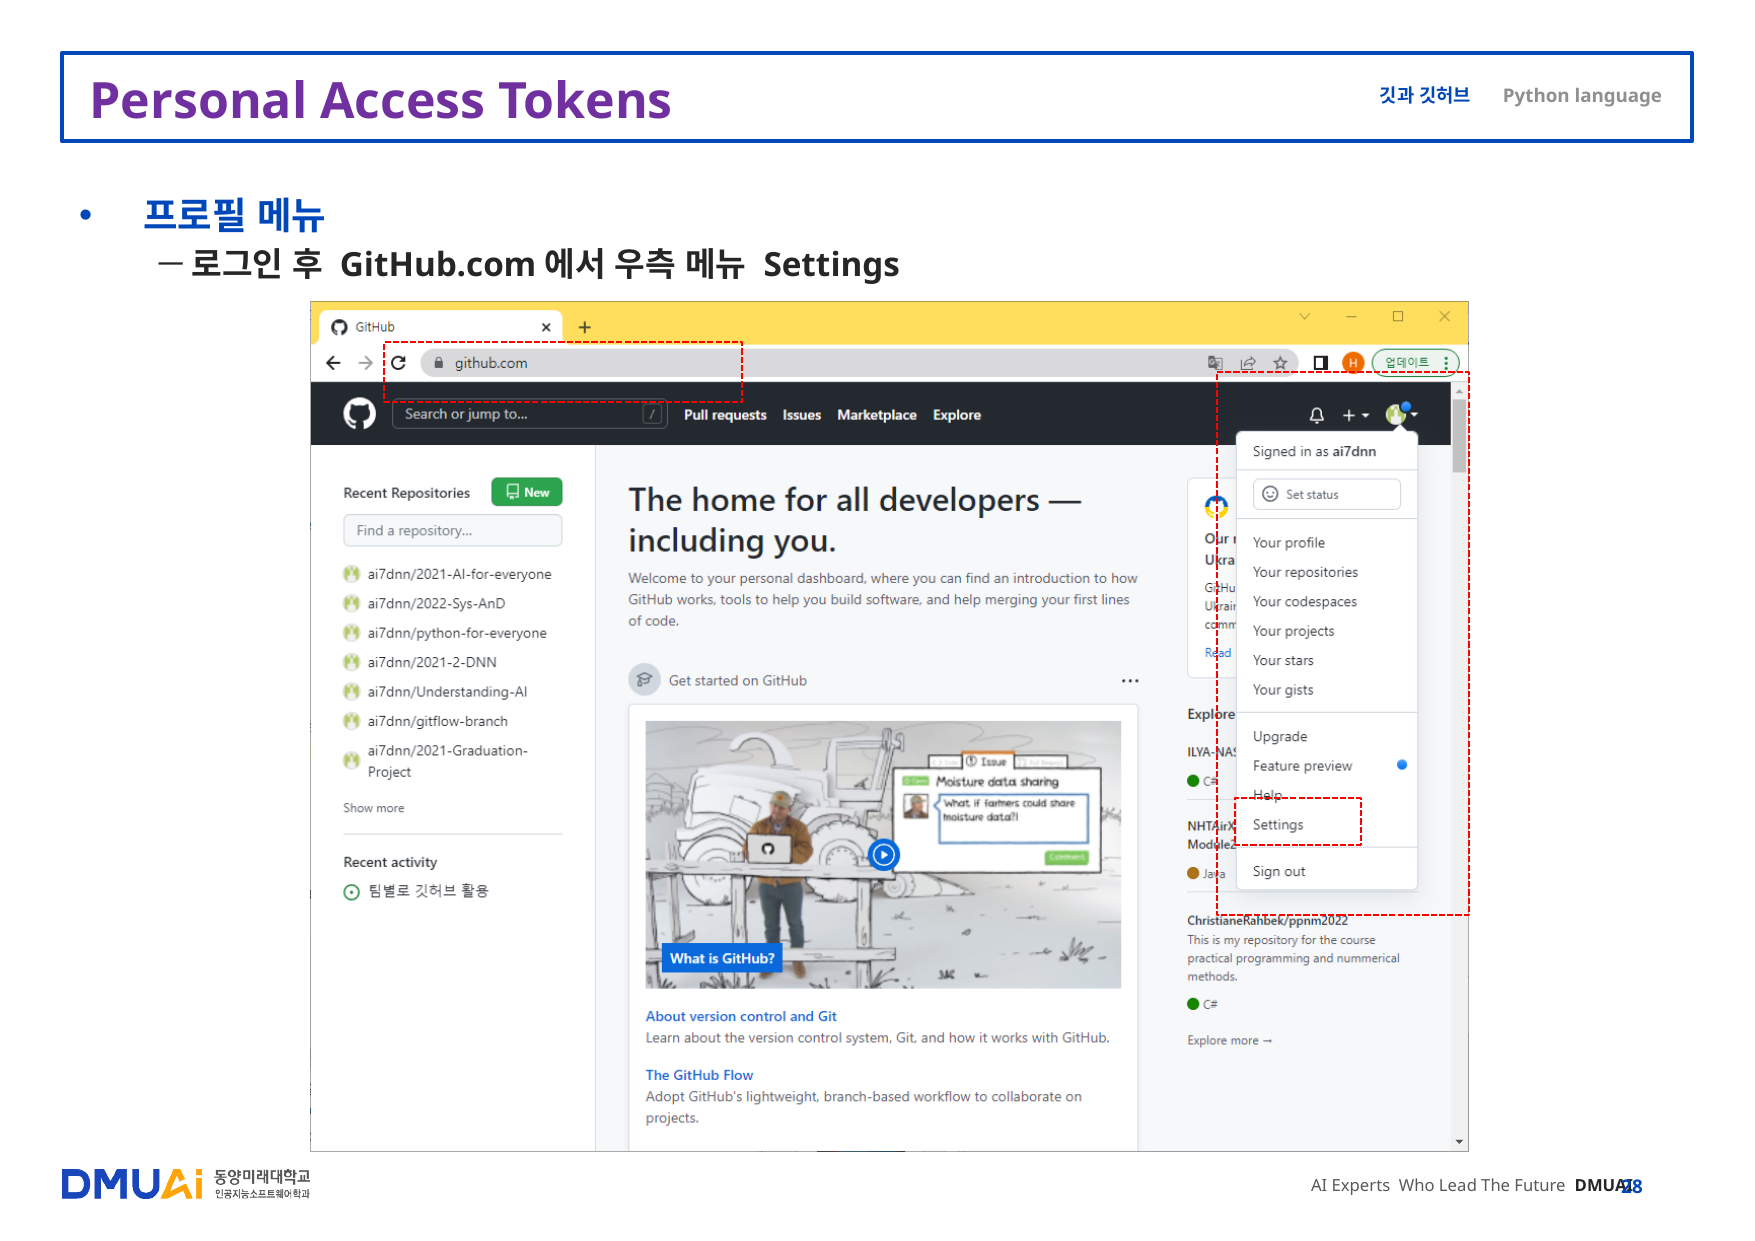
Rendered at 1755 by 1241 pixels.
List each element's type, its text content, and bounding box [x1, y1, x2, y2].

title Personal Access Tokens [72, 69, 1586, 128]
picture [62, 1169, 310, 1199]
list 프로필 메뉴 로그인 후 GitHub.com에서 우측 메뉴 Settings [62, 183, 1681, 1140]
picture [309, 300, 1469, 1152]
